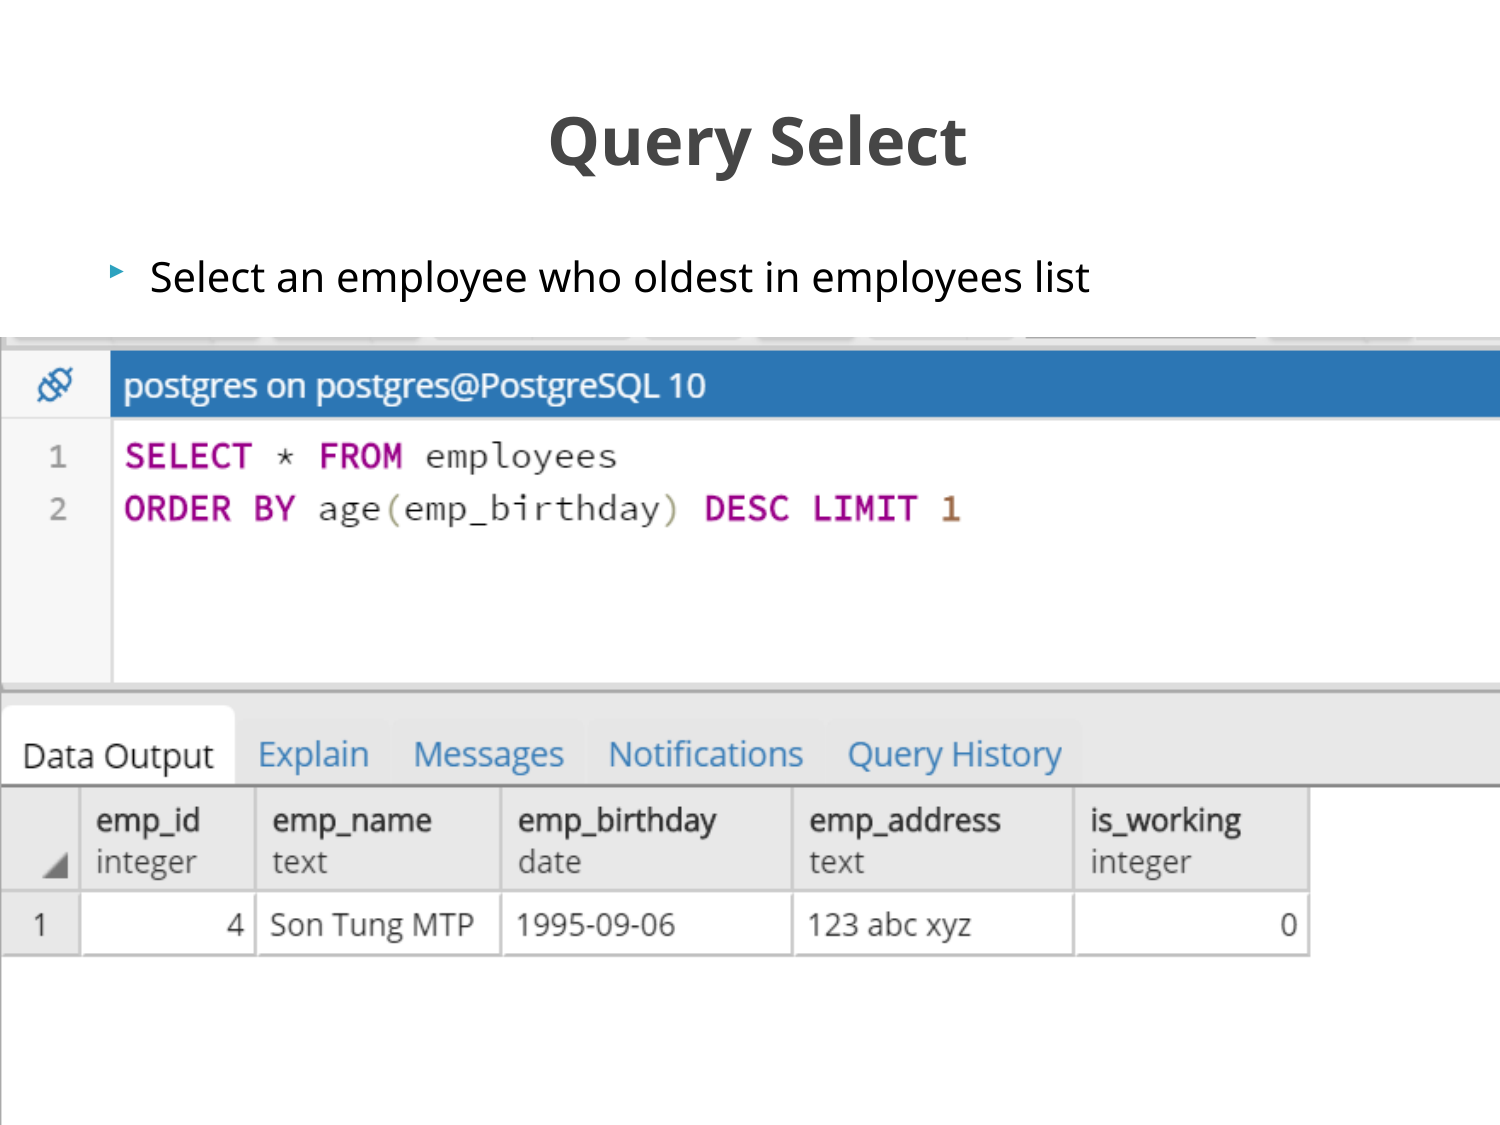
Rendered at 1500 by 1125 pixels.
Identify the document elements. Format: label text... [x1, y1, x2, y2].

picture [0, 337, 1500, 1125]
list Select an employee who oldest in employees list [75, 243, 1425, 337]
title Query Select [75, 45, 1425, 233]
